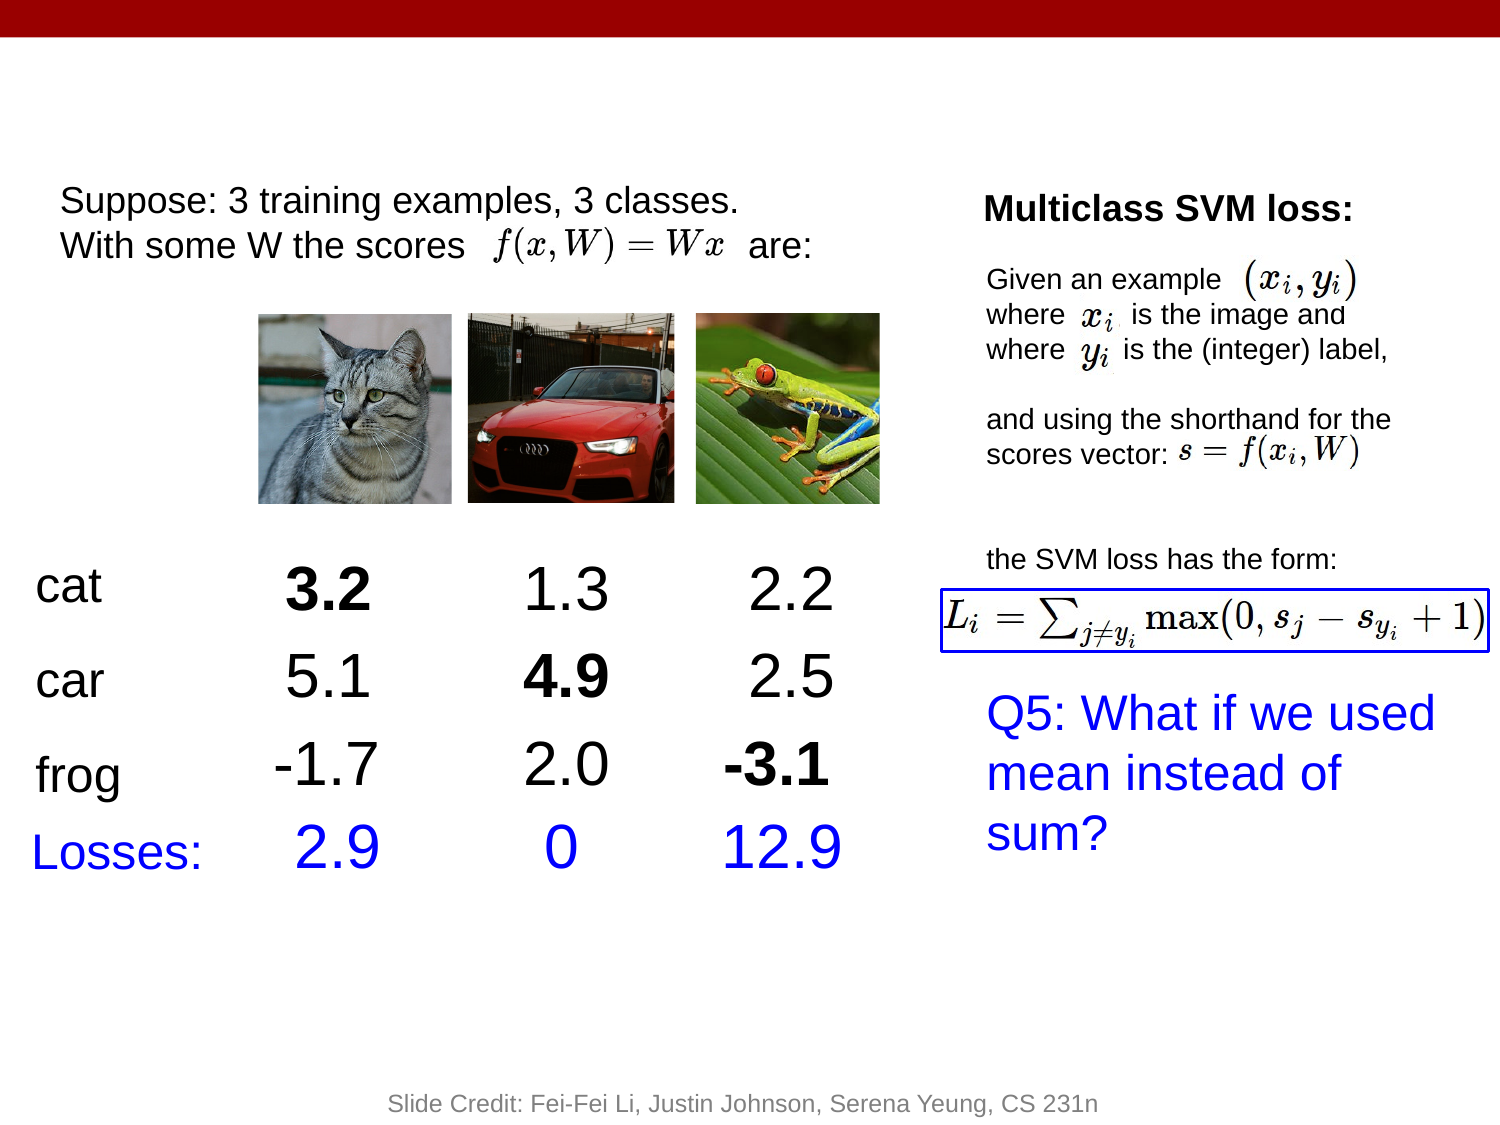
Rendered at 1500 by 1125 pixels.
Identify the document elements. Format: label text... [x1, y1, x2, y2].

picture [487, 218, 727, 270]
text_box -1.7 [258, 707, 457, 767]
picture [1177, 432, 1359, 471]
text_box 1.3 [508, 532, 708, 592]
text_box 2.0 [508, 707, 708, 767]
text_box 0 [529, 790, 673, 856]
text_box 3.2 [270, 532, 470, 592]
text_box 4.9 [508, 620, 708, 679]
text_box 2.5 [733, 620, 933, 679]
text_box 2.9 [279, 790, 423, 856]
picture [695, 313, 880, 504]
text_box Given an example where is the image and where is the (integer) label, and using the shorthand for the scores vector: the SVM loss has the form: Q5: What if we used mean instead of sum? [971, 245, 1485, 588]
text_box 2.2 [733, 532, 933, 592]
text_box 5.1 [270, 620, 470, 679]
text_box Slide Credit: Fei-Fei Li, Justin Johnson, Serena Yeung, CS 231n [299, 1049, 1188, 1125]
text_box Given an example where is the image and where is the (integer) label, and using the shorthand for the scores vector: the SVM loss has the form: Q5: What if we used mean instead of sum? [971, 658, 1485, 721]
text_box -3.1 [708, 707, 907, 767]
text_box Losses: [16, 804, 223, 863]
picture [258, 314, 452, 504]
picture [1073, 293, 1120, 379]
text_box car [20, 632, 237, 678]
text_box frog [20, 727, 237, 772]
picture [1239, 255, 1359, 306]
picture [942, 590, 1488, 650]
text_box Multiclass SVM loss: [968, 169, 1497, 247]
text_box 12.9 [706, 790, 873, 856]
text_box cat [20, 537, 237, 583]
picture [467, 312, 675, 503]
text_box Suppose: 3 training examples, 3 classes. With some W the scores are: [44, 160, 1271, 264]
